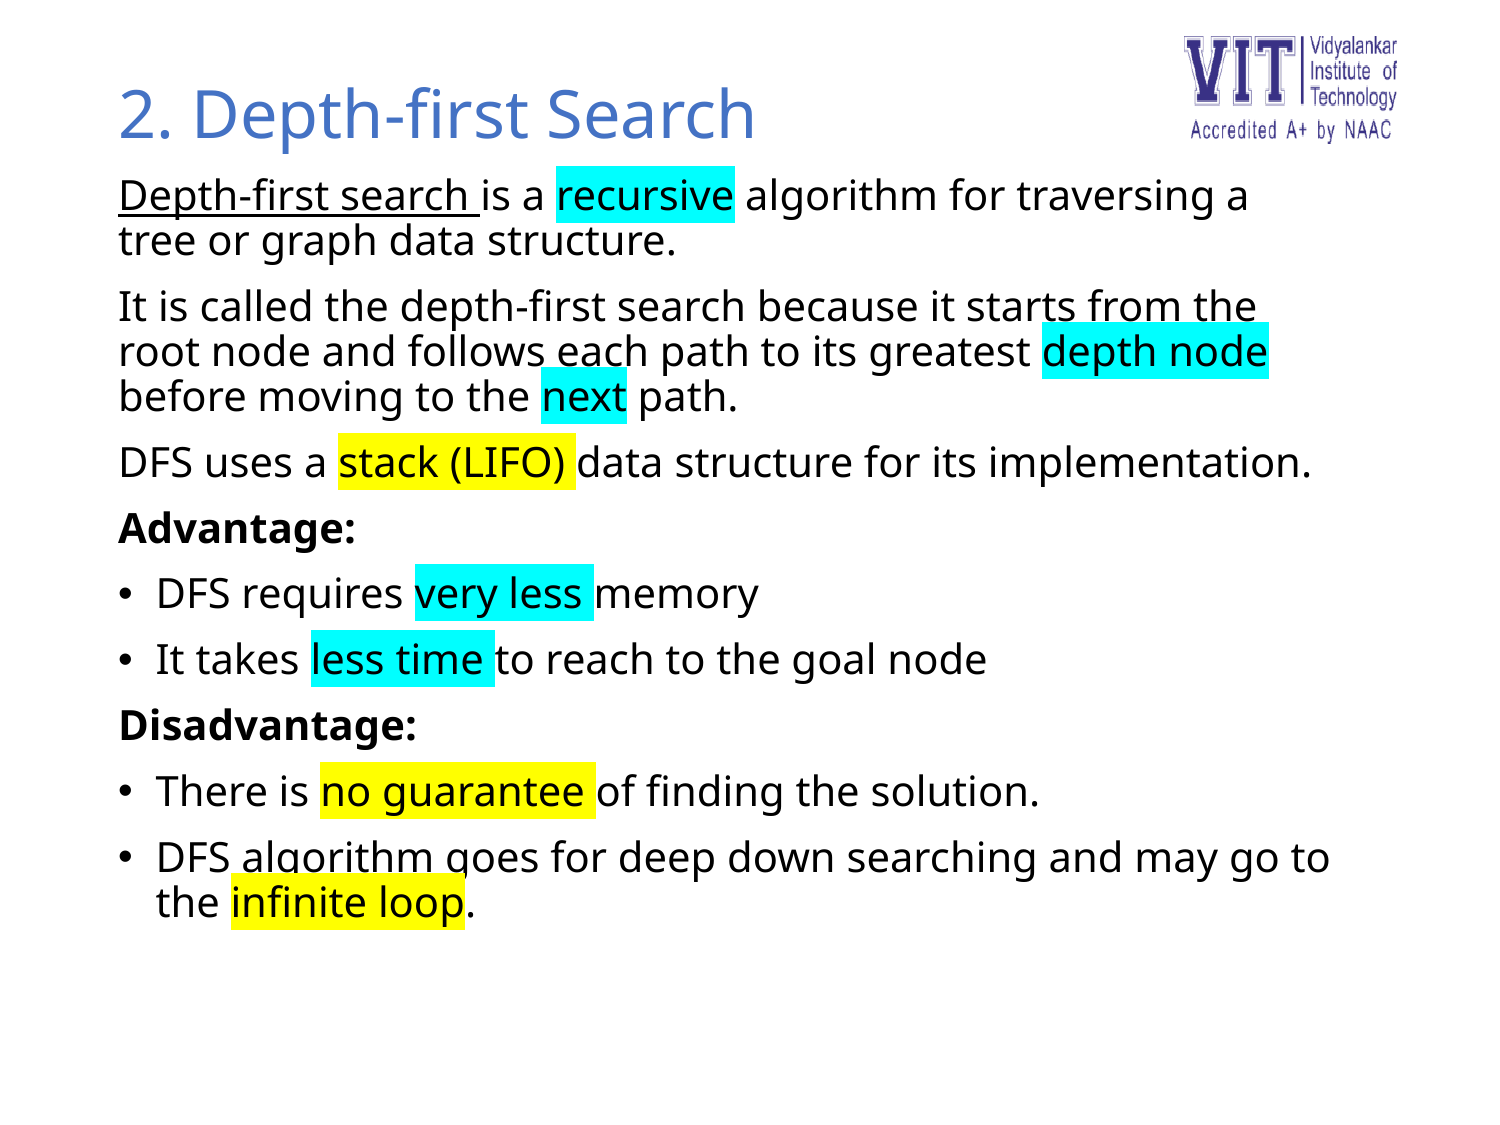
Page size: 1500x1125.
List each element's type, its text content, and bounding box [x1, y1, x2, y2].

list Depth-first search is a recursive algorithm for traversing a tree or graph data structure. It is called the depth-first search because it starts from the root node and follows each path to its greatest depth node before moving to the next path. DFS uses a stack (LIFO) data structure for its implementation. Advantage: DFS requires very less memory It takes less time to reach to the goal node Disadvantage: There is no guarantee of finding the solution. DFS algorithm goes for deep down searching and may go to the infinite loop. [103, 167, 1354, 1017]
title 2. Depth-first Search [103, 59, 1397, 175]
picture [1184, 36, 1397, 144]
